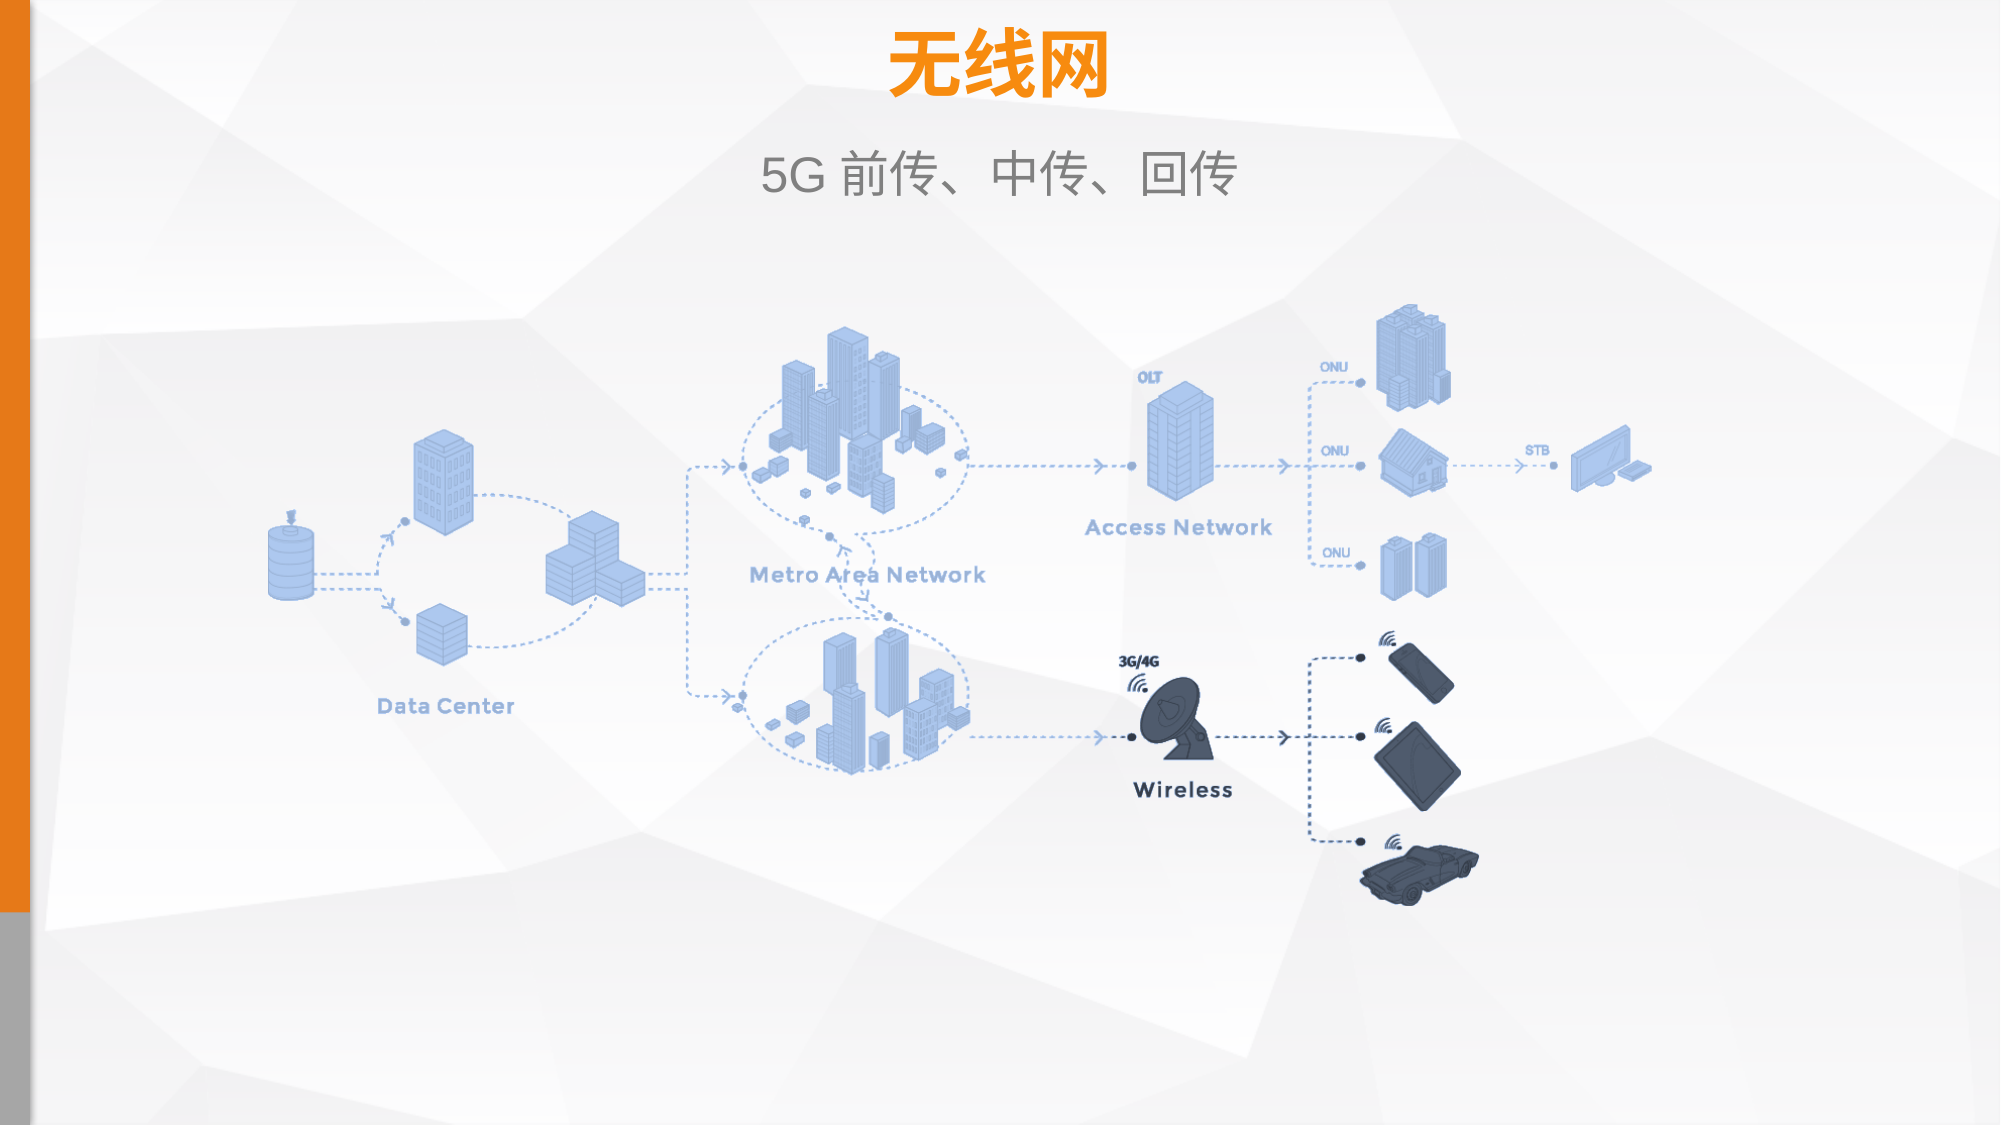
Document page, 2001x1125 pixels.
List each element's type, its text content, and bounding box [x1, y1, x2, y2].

picture [30, 0, 2001, 1125]
title 无线网 [137, 0, 1863, 136]
text_box 5G前传、中传、回传 [290, 135, 1710, 211]
